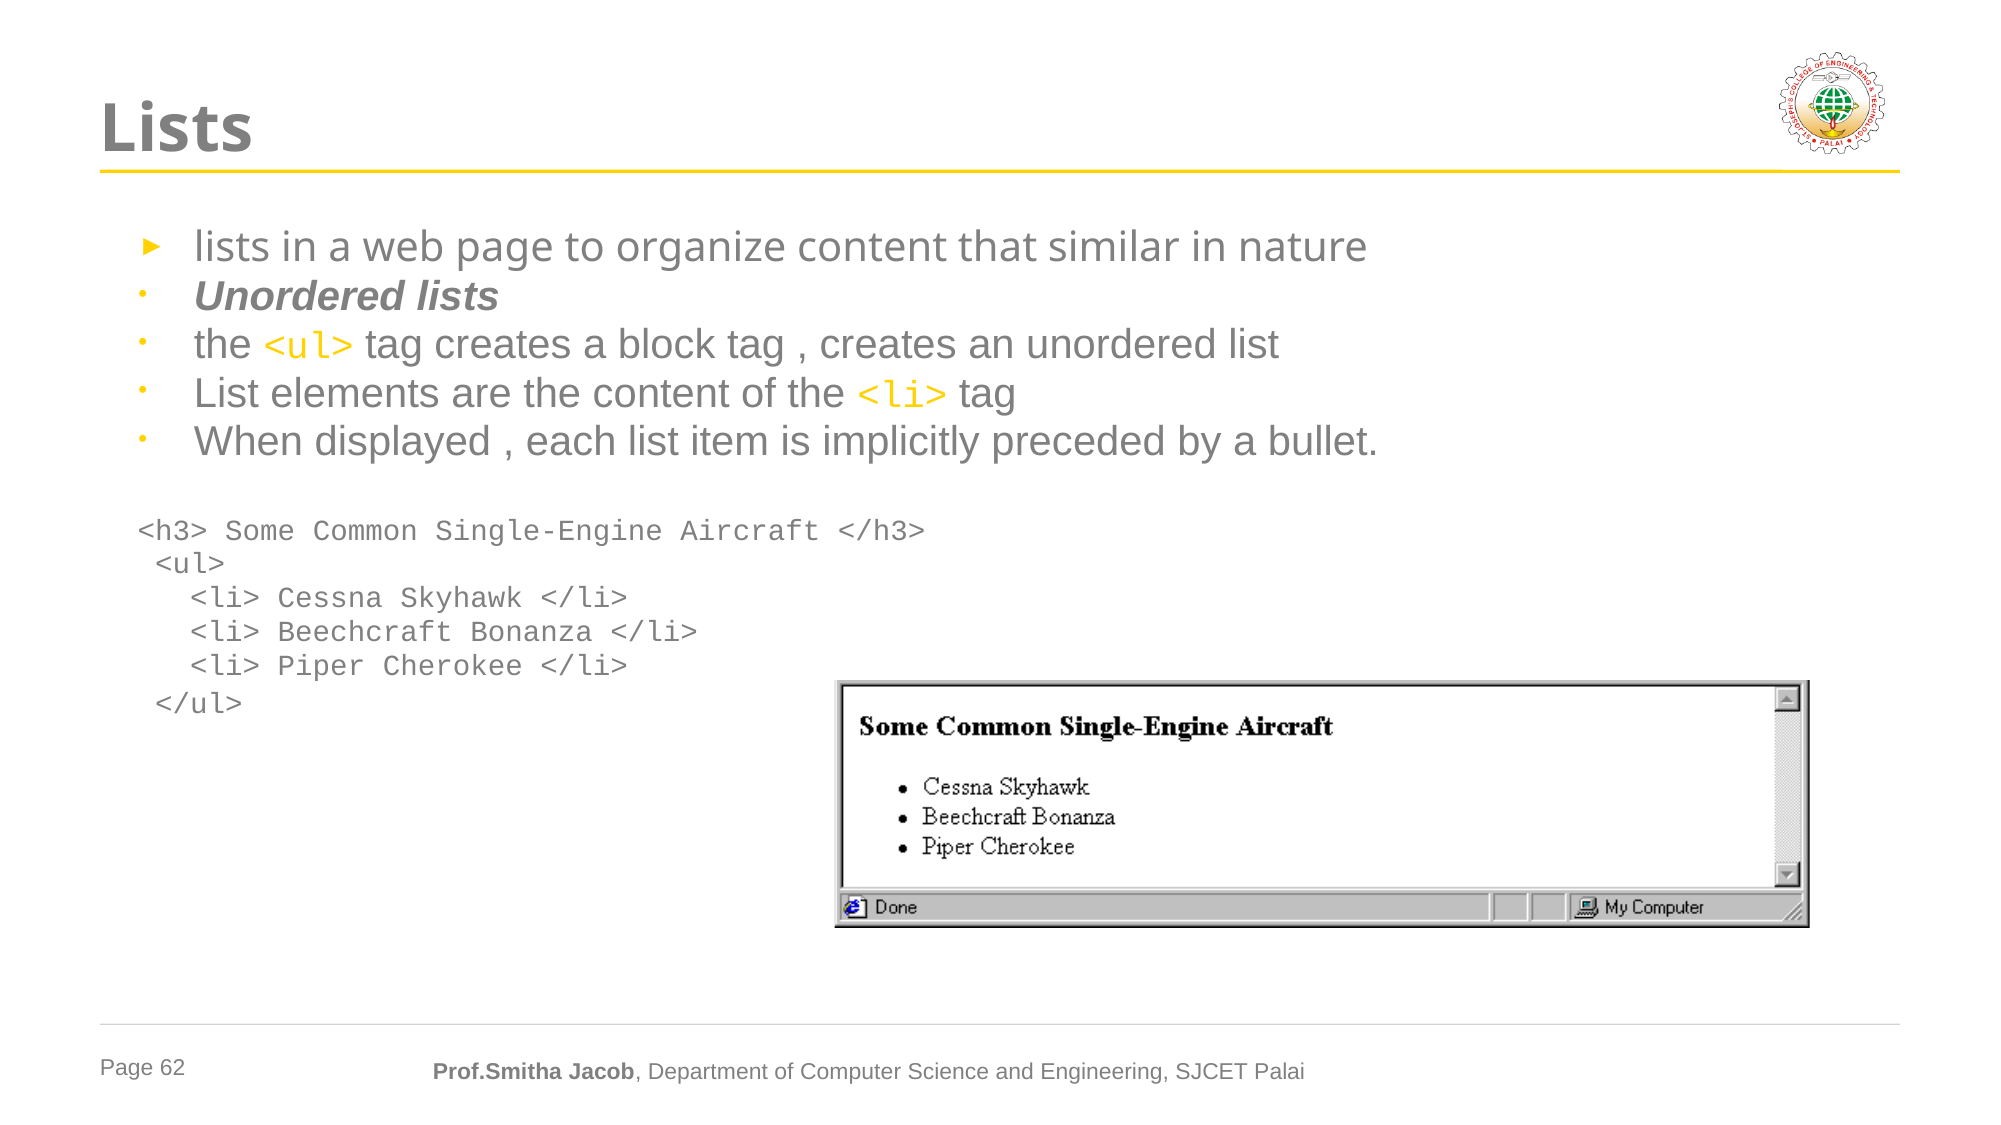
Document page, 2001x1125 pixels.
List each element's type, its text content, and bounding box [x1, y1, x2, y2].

title Lists [99, 33, 1900, 175]
list lists in a web page to organize content that similar in nature Unordered lists the <ul> tag creates a block tag , creates an unordered list List elements are the content of the <li> tag When displayed , each list item is implicitly preceded by a bullet. <h3> Some Common Single-Engine Aircraft </h3> <ul> <li> Cessna Skyhawk </li> <li> Beechcraft Bonanza </li> <li> Piper Cherokee </li> </ul> [137, 219, 1957, 1003]
picture [834, 680, 1810, 928]
